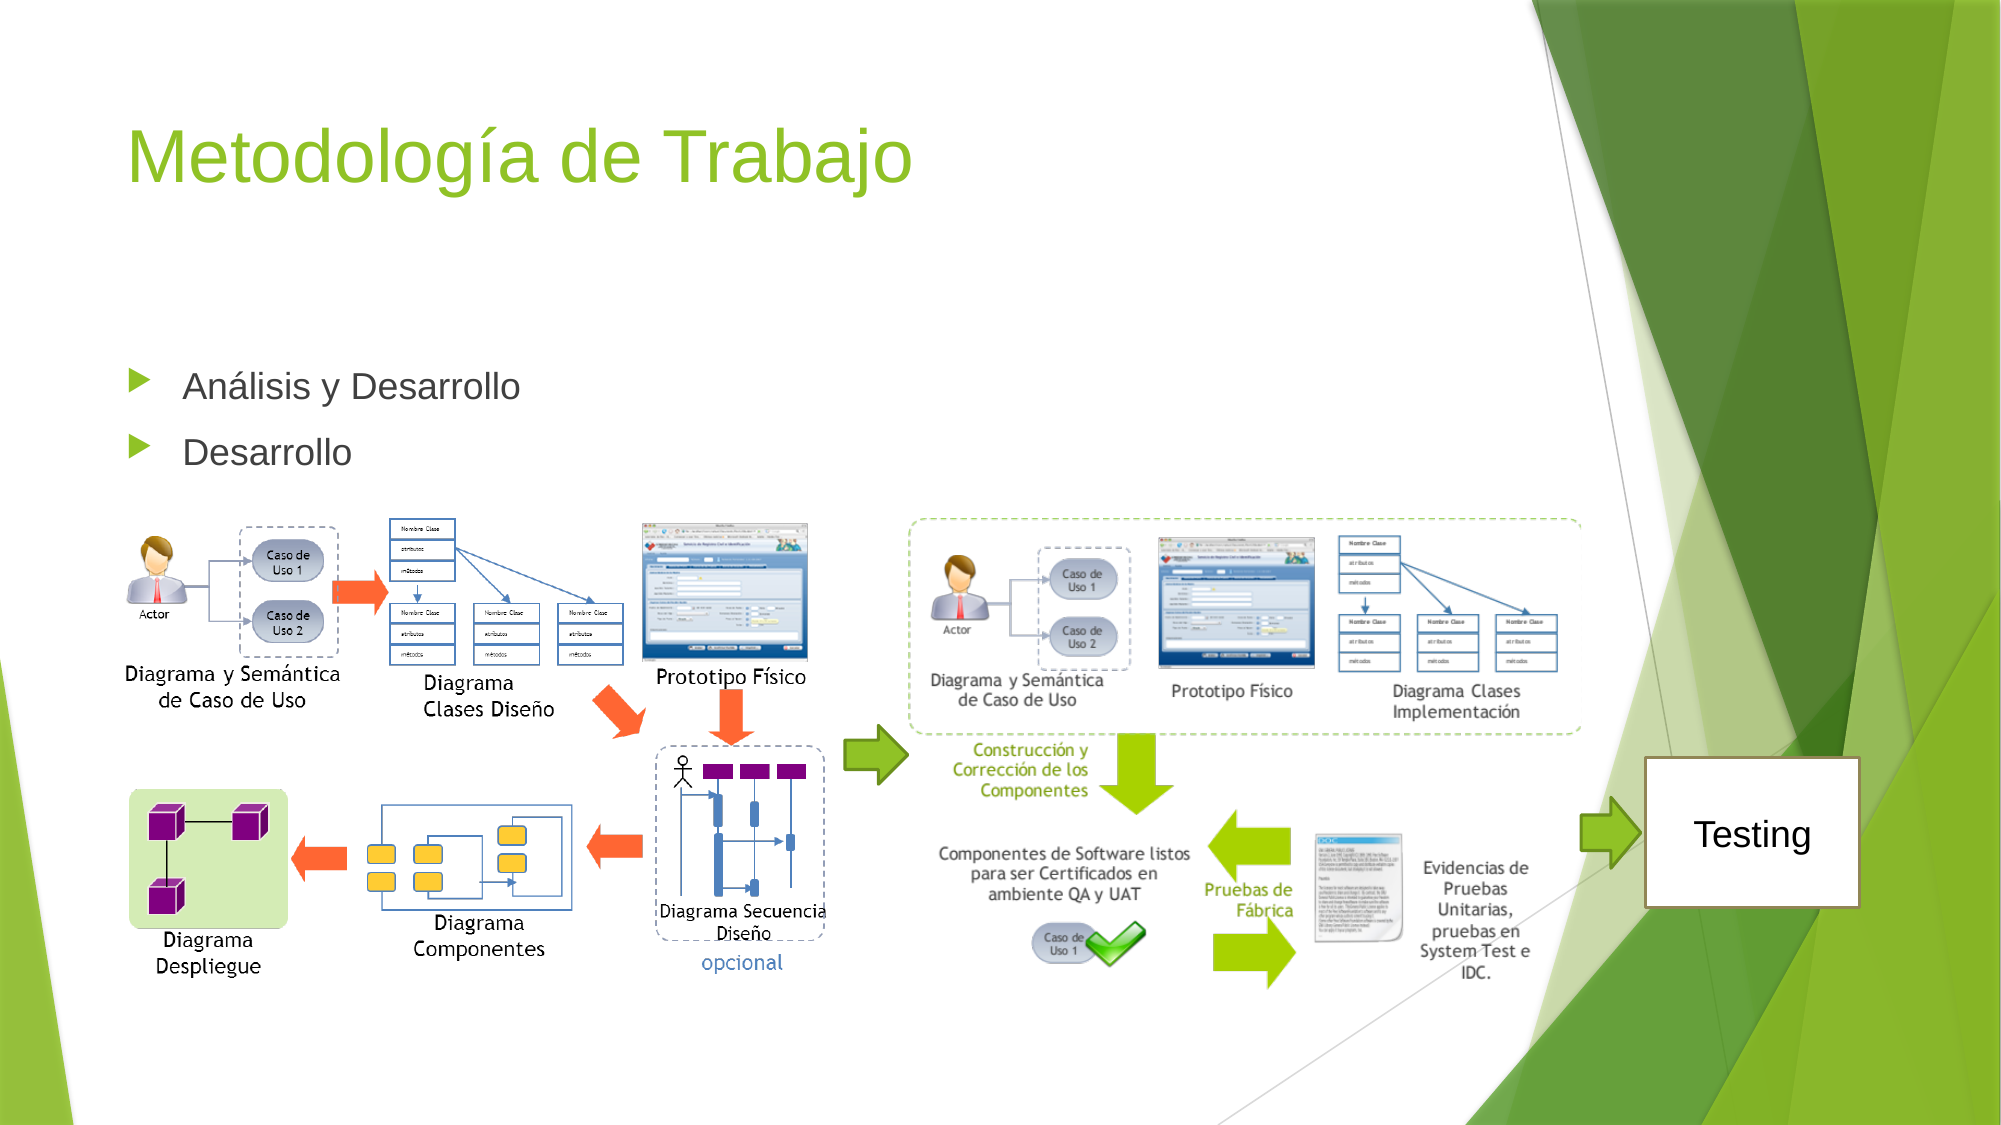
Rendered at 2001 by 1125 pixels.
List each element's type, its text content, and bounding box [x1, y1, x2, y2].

title Metodología de Trabajo [111, 99, 1522, 317]
picture [110, 518, 847, 992]
text_box [1585, 795, 1642, 870]
text_box [850, 723, 902, 786]
list Análisis y Desarrollo Desarrollo [111, 354, 756, 517]
text_box Testing [1644, 756, 1861, 909]
picture [907, 518, 1582, 992]
